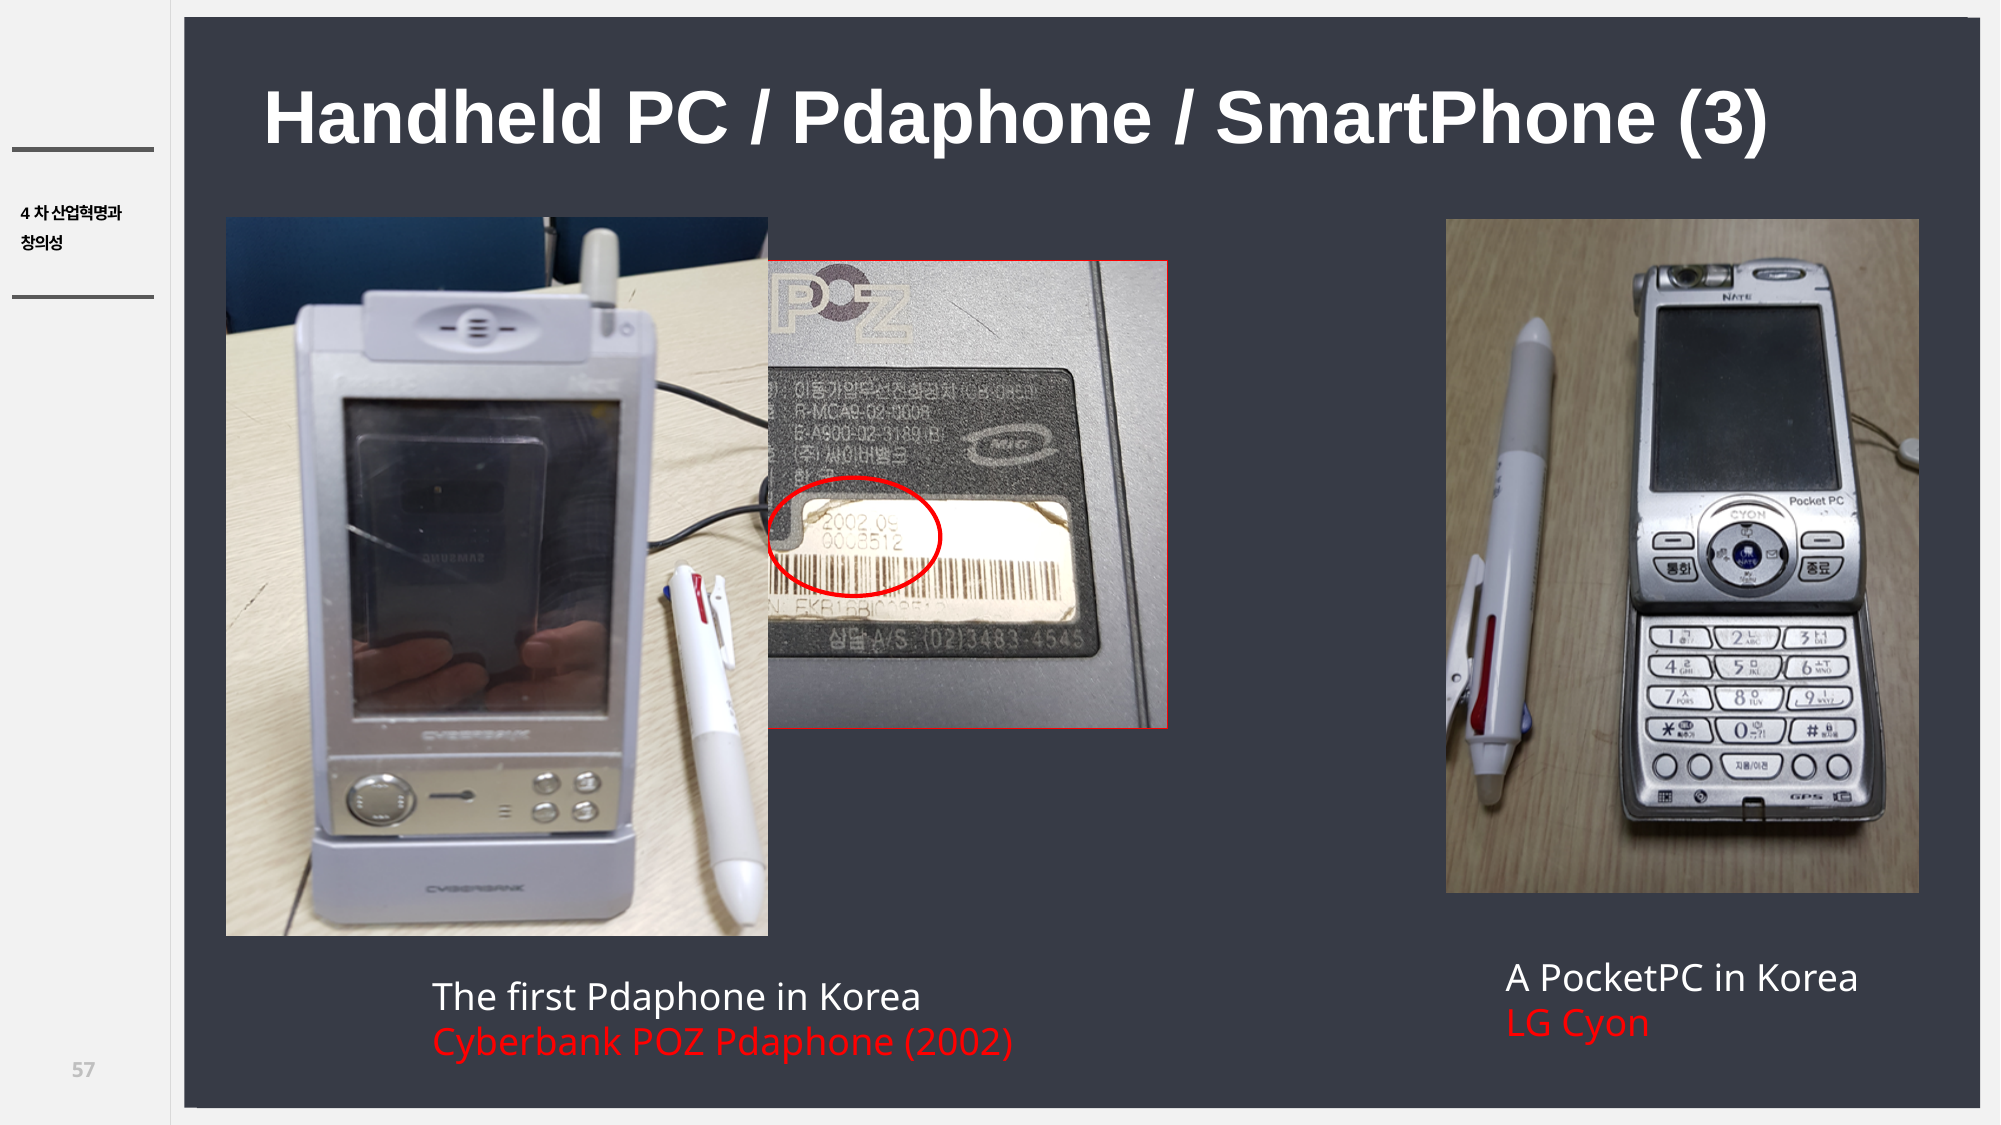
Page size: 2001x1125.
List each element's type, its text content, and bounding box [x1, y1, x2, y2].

text_box [1970, 16, 1982, 1110]
text_box [182, 15, 1970, 1110]
picture [1446, 218, 1920, 893]
picture [226, 216, 1169, 936]
text_box Handheld PC / Pdaphone / SmartPhone (3) [248, 51, 1960, 177]
text_box The first Pdaphone in Korea Cyberbank POZ Pdaphone (2002) [417, 965, 1029, 1070]
text_box A PocketPC in Korea LG Cyon [1490, 946, 1875, 1051]
slide_number 57 [44, 1041, 123, 1102]
